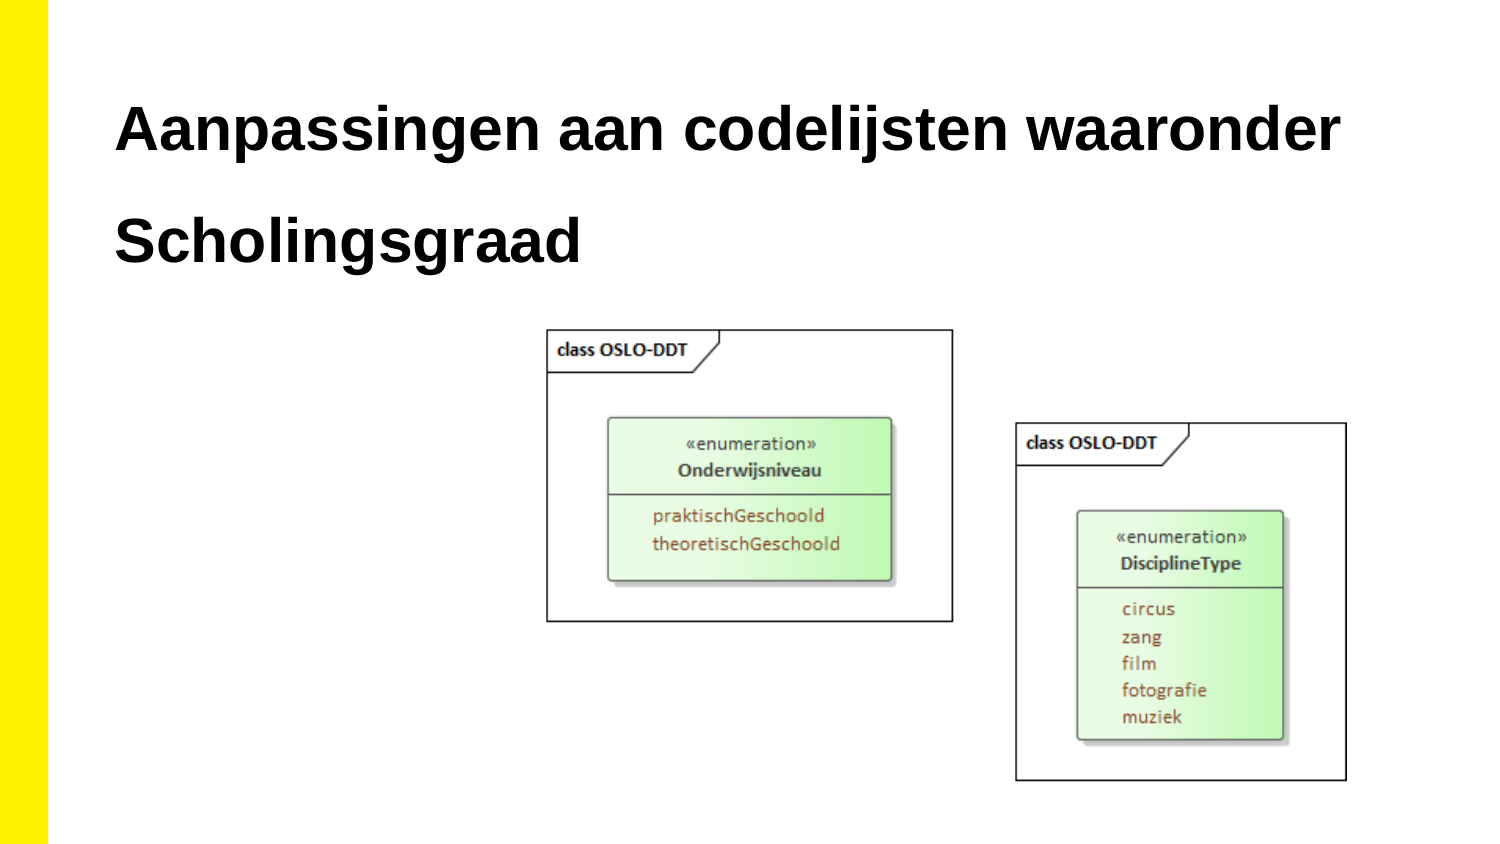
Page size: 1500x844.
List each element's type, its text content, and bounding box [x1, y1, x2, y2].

text_box [115, 198, 1410, 329]
picture [1014, 421, 1347, 783]
text_box Aanpassingen aan codelijsten waaronder Scholingsgraad [103, 44, 1397, 167]
picture [544, 327, 955, 624]
